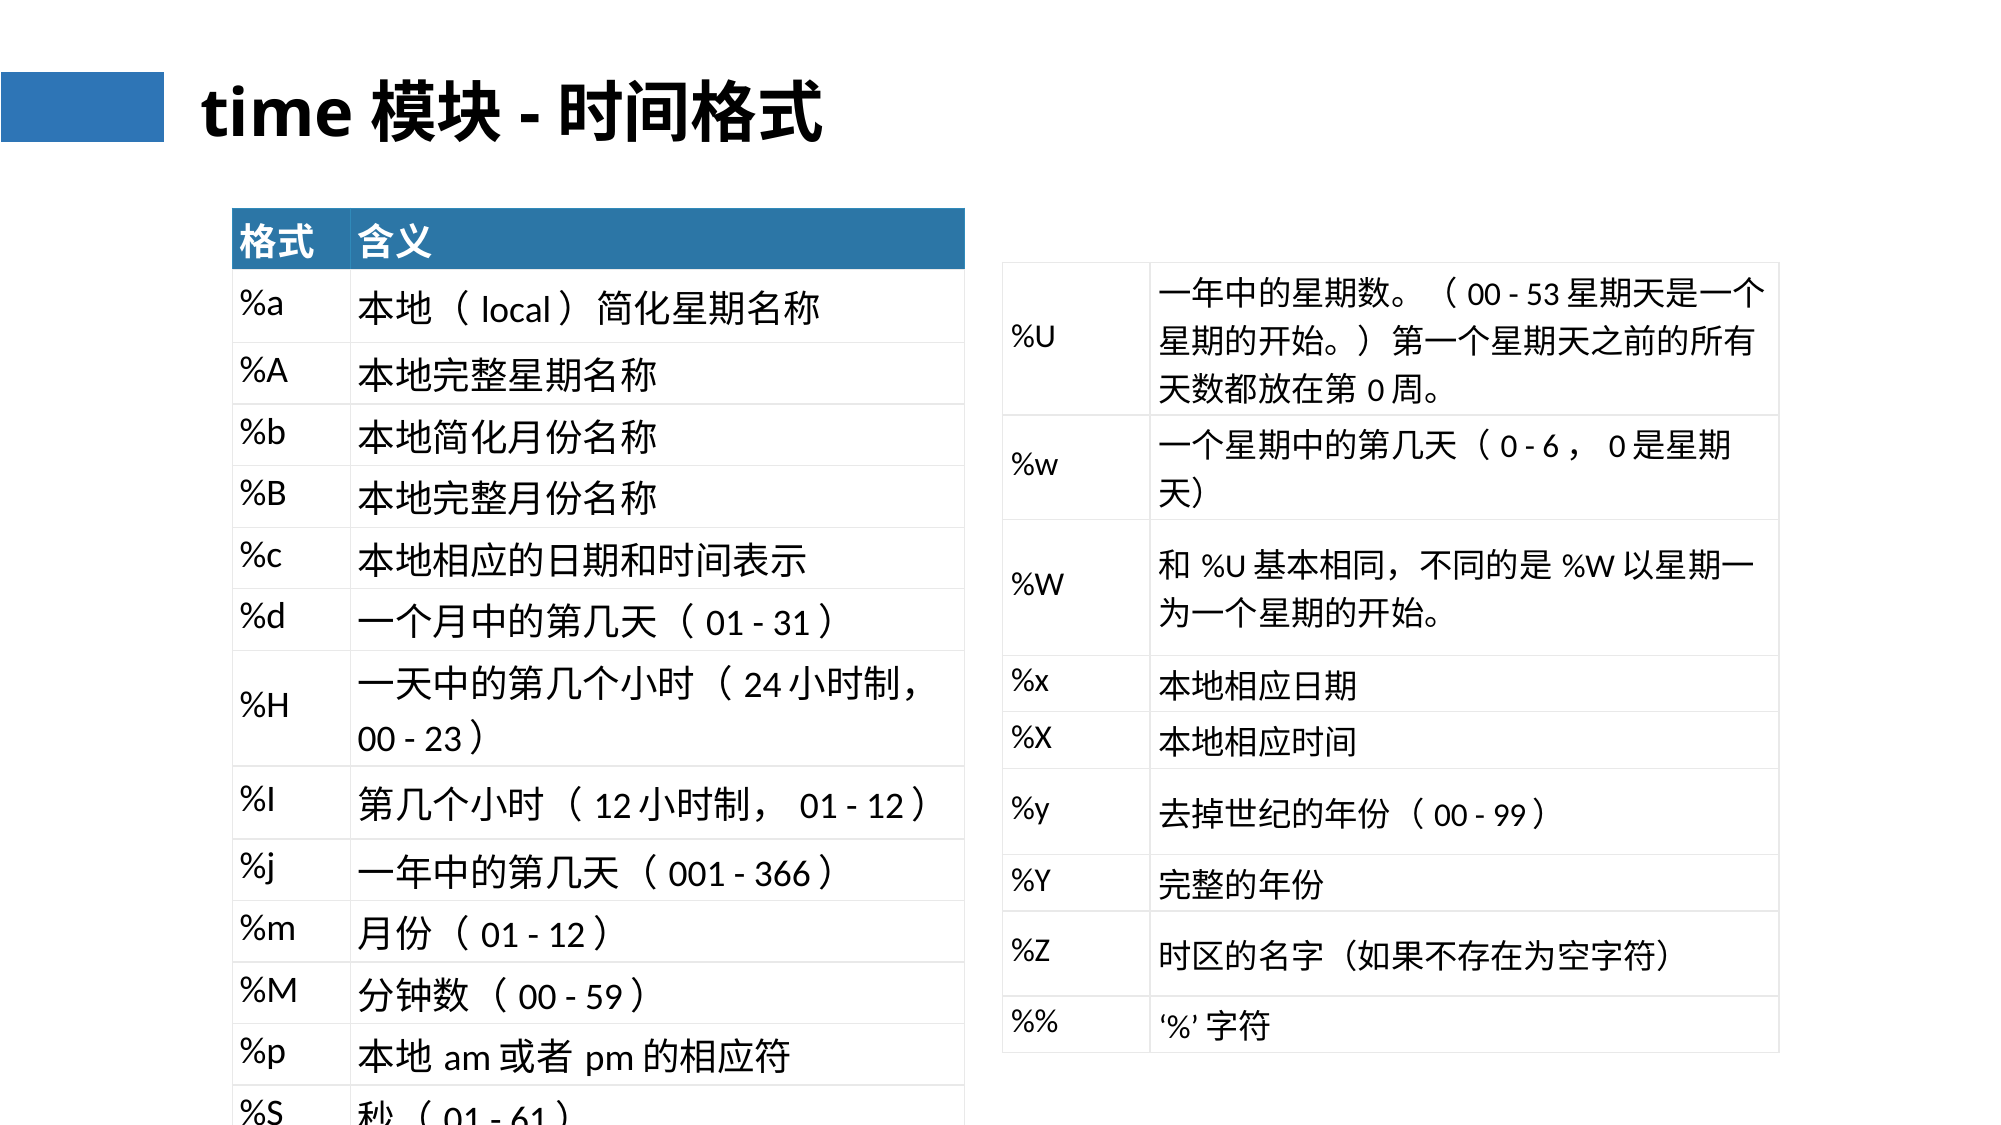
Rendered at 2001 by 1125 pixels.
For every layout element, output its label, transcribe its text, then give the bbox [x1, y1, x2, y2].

table_cell %j [233, 840, 350, 900]
table_cell 本地相应的日期和时间表示 [351, 528, 964, 588]
table_cell %X [1003, 712, 1149, 768]
table_cell 时区的名字（如果不存在为空字符） [1151, 912, 1778, 995]
table_cell %A [233, 343, 350, 403]
table_cell %S [233, 1086, 350, 1125]
table_cell 本地（local）简化星期名称 [351, 270, 964, 342]
table_header 含义 [351, 209, 964, 269]
table_cell 一年中的第几天（001 - 366） [351, 840, 964, 900]
table_cell 完整的年份 [1151, 855, 1778, 910]
table_cell %c [233, 528, 350, 588]
table_cell %Y [1003, 855, 1149, 910]
table_cell 本地简化月份名称 [351, 405, 964, 465]
table_cell 第几个小时（12小时制，01 - 12） [351, 767, 964, 838]
table_cell %Z [1003, 912, 1149, 995]
table_cell %x [1003, 656, 1149, 711]
table_cell 本地完整月份名称 [351, 466, 964, 527]
table_cell 去掉世纪的年份（00 - 99） [1151, 769, 1778, 854]
table_cell 月份（01 - 12） [351, 901, 964, 961]
table_cell %y [1003, 769, 1149, 854]
table_cell %B [233, 466, 350, 527]
table_cell %w [1003, 416, 1149, 519]
table_cell 本地完整星期名称 [351, 343, 964, 403]
table_cell %b [233, 405, 350, 465]
table_cell 一个星期中的第几天（0 - 6，0是星期天） [1151, 416, 1778, 519]
table_cell %p [233, 1024, 350, 1084]
table_cell 秒（01 - 61） [351, 1086, 964, 1125]
table_cell 分钟数（00 - 59） [351, 963, 964, 1023]
table_cell 本地相应时间 [1151, 712, 1778, 768]
title time模块-时间格式 [185, 71, 1229, 195]
table_cell 一天中的第几个小时（24小时制，00 - 23） [351, 651, 964, 765]
table_cell %H [233, 651, 350, 765]
table_cell 一个月中的第几天（01 - 31） [351, 589, 964, 650]
table_cell 和%U基本相同，不同的是%W以星期一为一个星期的开始。 [1151, 520, 1778, 655]
table_header %U [1003, 263, 1149, 414]
table_cell %W [1003, 520, 1149, 655]
table_cell %m [233, 901, 350, 961]
table_cell %M [233, 963, 350, 1023]
table_header 格式 [233, 209, 350, 269]
table_cell %I [233, 767, 350, 838]
table_cell 本地相应日期 [1151, 656, 1778, 711]
table_header 一年中的星期数。（00 - 53星期天是一个星期的开始。）第一个星期天之前的所有天数都放在第0周。 [1151, 263, 1778, 414]
table_cell ‘%’字符 [1151, 997, 1778, 1052]
table_cell 本地am或者pm的相应符 [351, 1024, 964, 1084]
table_cell %a [233, 270, 350, 342]
table_cell %% [1003, 997, 1149, 1052]
table_cell %d [233, 589, 350, 650]
